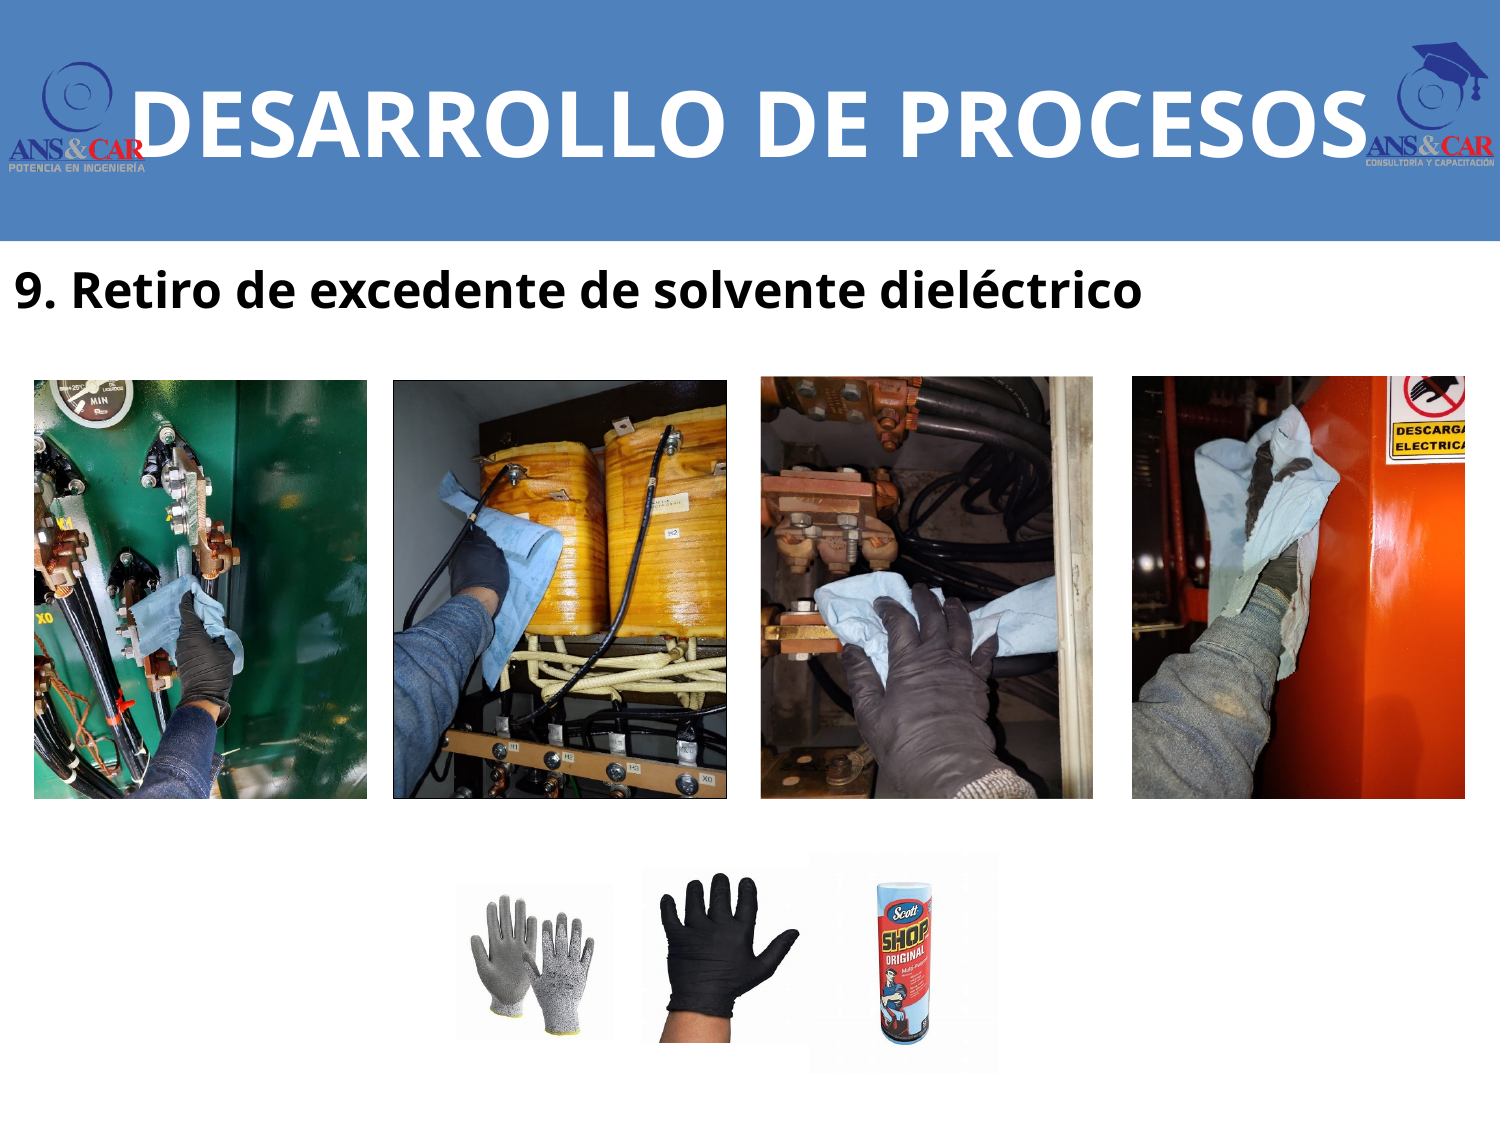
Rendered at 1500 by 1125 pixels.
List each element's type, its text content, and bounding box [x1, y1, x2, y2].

picture [393, 376, 1465, 799]
text_box 9. Retiro de excedente de solvente dieléctrico [0, 251, 1500, 326]
picture [0, 54, 153, 181]
title DESARROLLO DE PROCESOS [0, 0, 1500, 242]
picture [33, 380, 367, 799]
picture [1366, 42, 1494, 167]
picture [642, 853, 999, 1074]
picture [455, 884, 613, 1042]
